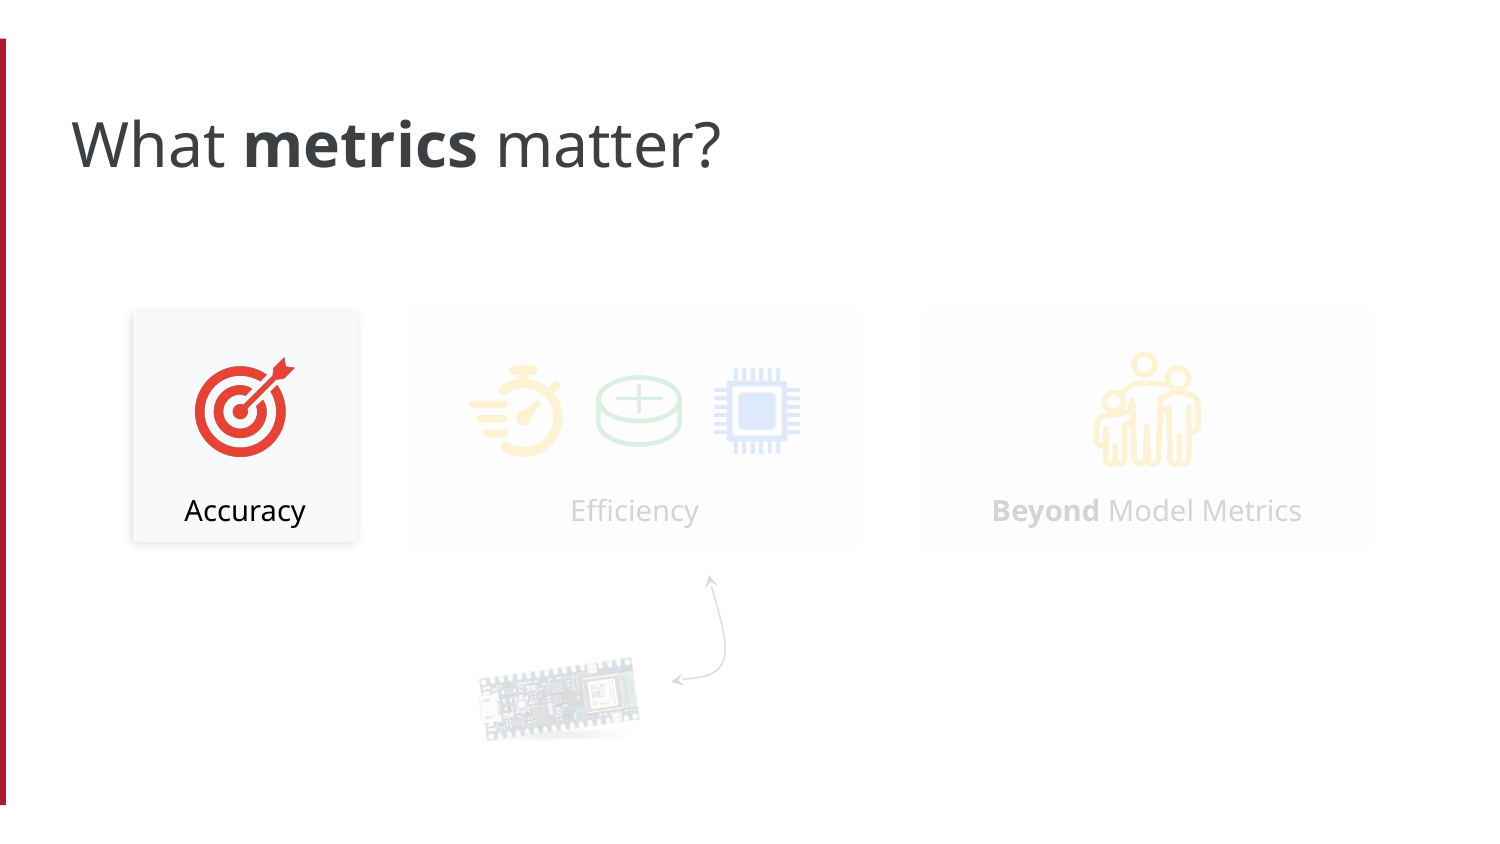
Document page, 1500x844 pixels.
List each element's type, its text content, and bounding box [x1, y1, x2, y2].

picture [1093, 351, 1201, 467]
picture [468, 634, 649, 765]
text_box [393, 253, 1407, 793]
picture [468, 364, 563, 457]
picture [714, 368, 801, 454]
picture [195, 357, 296, 458]
picture [595, 374, 682, 447]
title What metrics matter? [56, 99, 1336, 188]
text_box Accuracy [133, 311, 357, 543]
